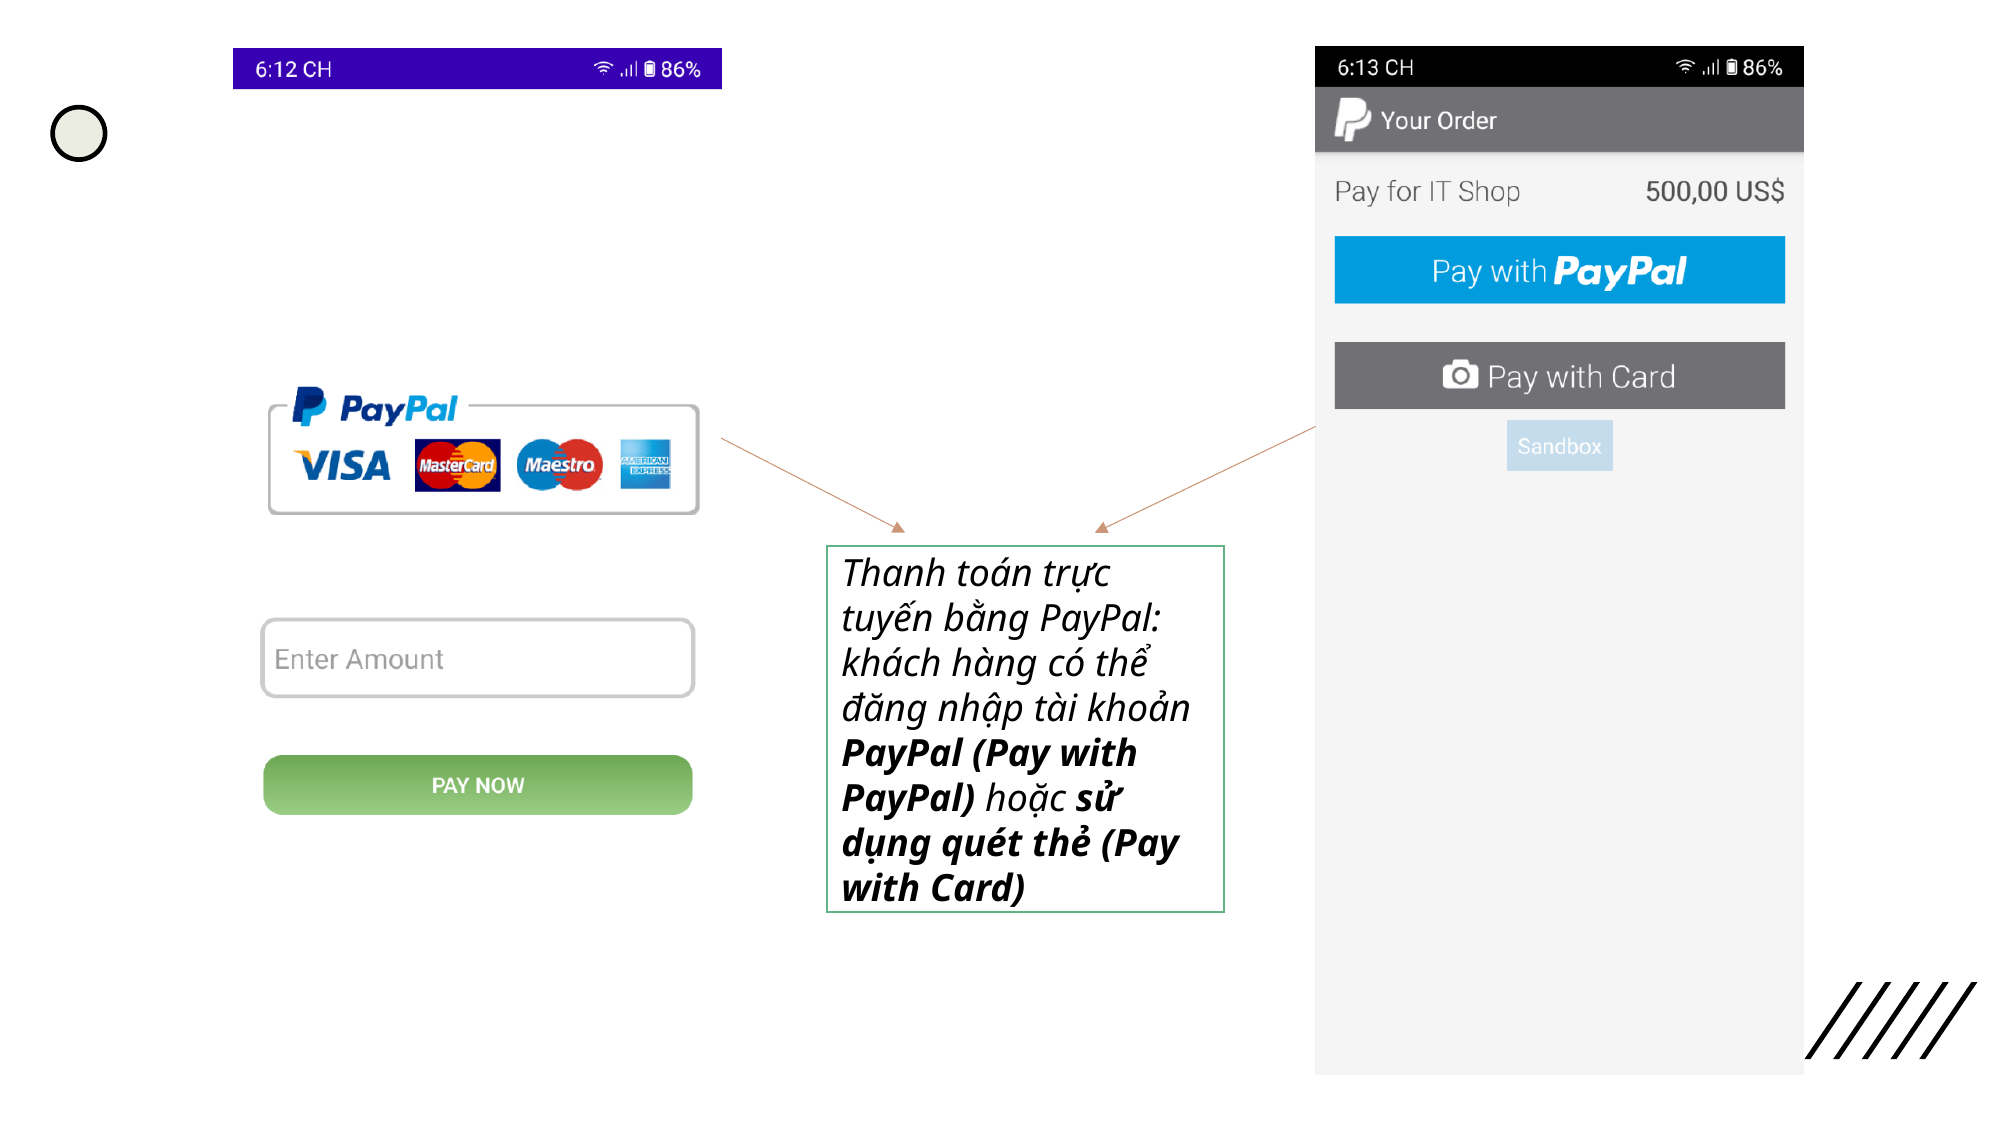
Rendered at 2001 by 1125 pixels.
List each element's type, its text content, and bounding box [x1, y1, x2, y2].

picture [233, 48, 722, 1075]
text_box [1094, 426, 1316, 533]
picture [1315, 46, 1804, 1076]
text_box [721, 438, 906, 533]
text_box Thanh toán trực tuyến bằng PayPal: khách hàng có thể đăng nhập tài khoản PayPal (Pay with PayPal) hoặc sử dụng quét thẻ (Pay with Card) [826, 545, 1225, 913]
